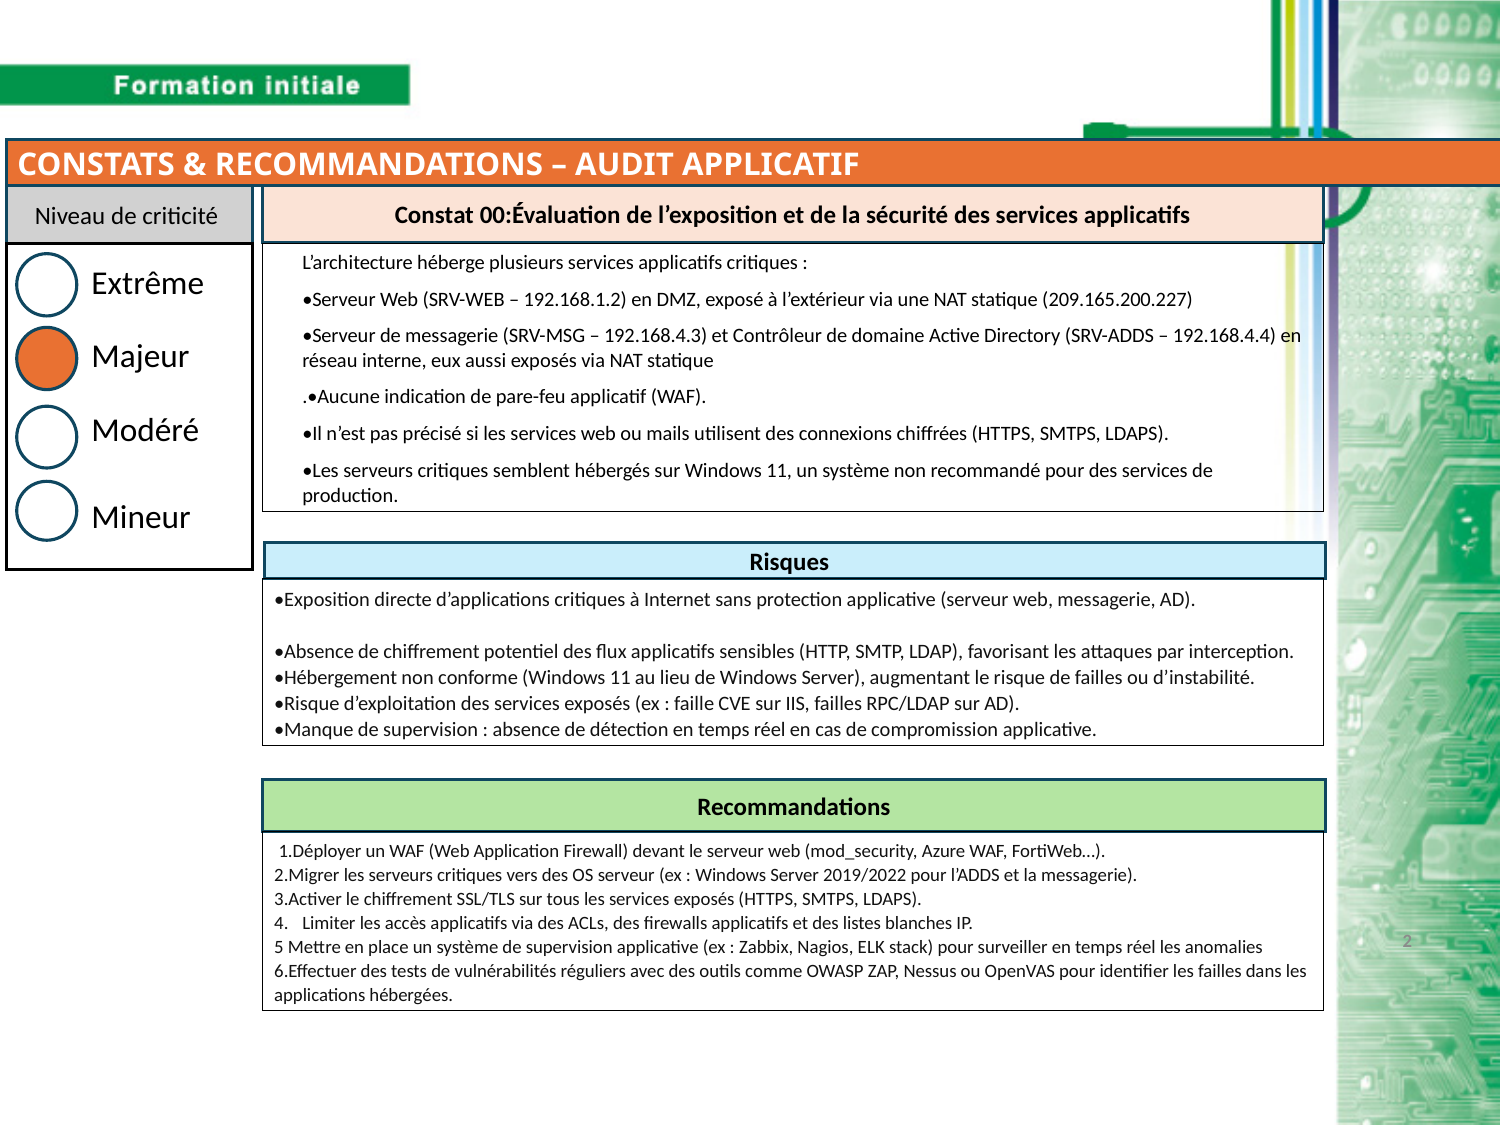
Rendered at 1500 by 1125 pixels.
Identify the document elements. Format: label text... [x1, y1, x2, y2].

text_box Modéré [76, 401, 230, 456]
text_box L’architecture héberge plusieurs services applicatifs critiques : •Serveur Web (SRV-WEB – 192.168.1.2) en DMZ, exposé à l’extérieur via une NAT statique (209.165.200.227) •Serveur de messagerie (SRV-MSG – 192.168.4.3) et Contrôleur de domaine Active Directory (SRV-ADDS – 192.168.4.4) en réseau interne, eux aussi exposés via NAT statique .•Aucune indication de pare-feu applicatif (WAF). •Il n’est pas précisé si les services web ou mails utilisent des connexions chiffrées (HTTPS, SMTPS, LDAPS). •Les serveurs critiques semblent hébergés sur Windows 11, un système non recommandé pour des services de production. [262, 243, 1324, 512]
text_box •Exposition directe d’applications critiques à Internet sans protection applicative (serveur web, messagerie, AD). •Absence de chiffrement potentiel des flux applicatifs sensibles (HTTP, SMTP, LDAP), favorisant les attaques par interception. •Hébergement non conforme (Windows 11 au lieu de Windows Server), augmentant le risque de failles ou d’instabilité. •Risque d’exploitation des services exposés (ex : faille CVE sur IIS, failles RPC/LDAP sur AD). •Manque de supervision : absence de détection en temps réel en cas de compromission applicative. [262, 578, 1324, 746]
text_box Majeur [76, 327, 230, 382]
text_box [5, 242, 254, 571]
picture [1322, 0, 1500, 138]
text_box [15, 252, 76, 318]
text_box Extrême [76, 253, 230, 309]
slide_number 2 [1089, 929, 1427, 975]
picture [0, 0, 1500, 1125]
text_box Mineur [76, 488, 228, 543]
text_box [15, 479, 76, 542]
text_box 1.Déployer un WAF (Web Application Firewall) devant le serveur web (mod_security, Azure WAF, FortiWeb…). 2.Migrer les serveurs critiques vers des OS serveur (ex : Windows Server 2019/2022 pour l’ADDS et la messagerie). 3.Activer le chiffrement SSL/TLS sur tous les services exposés (HTTPS, SMTPS, LDAPS). Limiter les accès applicatifs via des ACLs, des firewalls applicatifs et des listes blanches IP. 5 Mettre en place un système de supervision applicative (ex : Zabbix, Nagios, ELK stack) pour surveiller en temps réel les anomalies 6.Effectuer des tests de vulnérabilités réguliers avec des outils comme OWASP ZAP, Nessus ou OpenVAS pour identifier les failles dans les applications hébergées. [262, 831, 1324, 1011]
text_box [15, 404, 76, 470]
text_box [15, 325, 76, 392]
text_box Niveau de criticité [5, 184, 254, 242]
text_box Risques [263, 541, 1327, 580]
text_box Constat 00:Évaluation de l’exposition et de la sécurité des services applicatifs [261, 184, 1325, 244]
text_box Recommandations [261, 778, 1327, 833]
text_box CONSTATS & RECOMMANDATIONS – AUDIT APPLICATIF [5, 138, 1500, 187]
